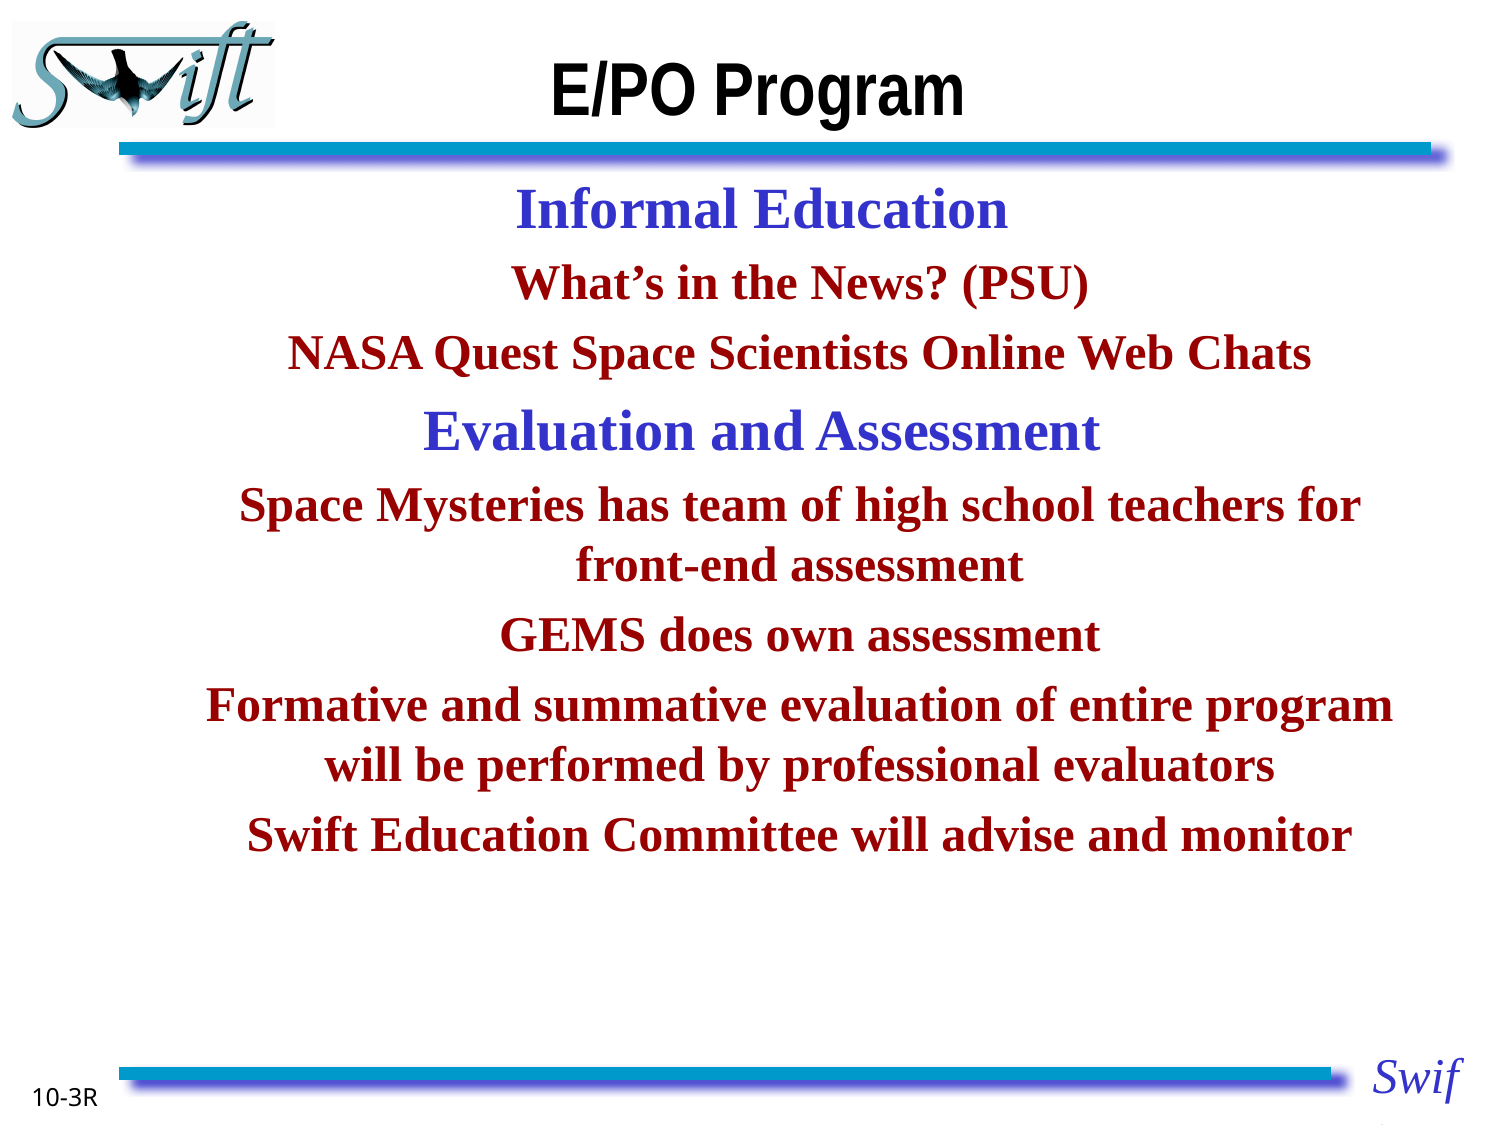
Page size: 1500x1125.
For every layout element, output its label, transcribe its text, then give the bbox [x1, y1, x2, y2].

text_box Informal Education What’s in the News? (PSU) NASA Quest Space Scientists Online Web Chats Evaluation and Assessment Space Mysteries has team of high school teachers for front-end assessment GEMS does own assessment Formative and summative evaluation of entire program will be performed by professional evaluators Swift Education Committee will advise and monitor [99, 162, 1425, 1025]
text_box E/PO Program [337, 24, 1181, 146]
picture [12, 21, 275, 128]
